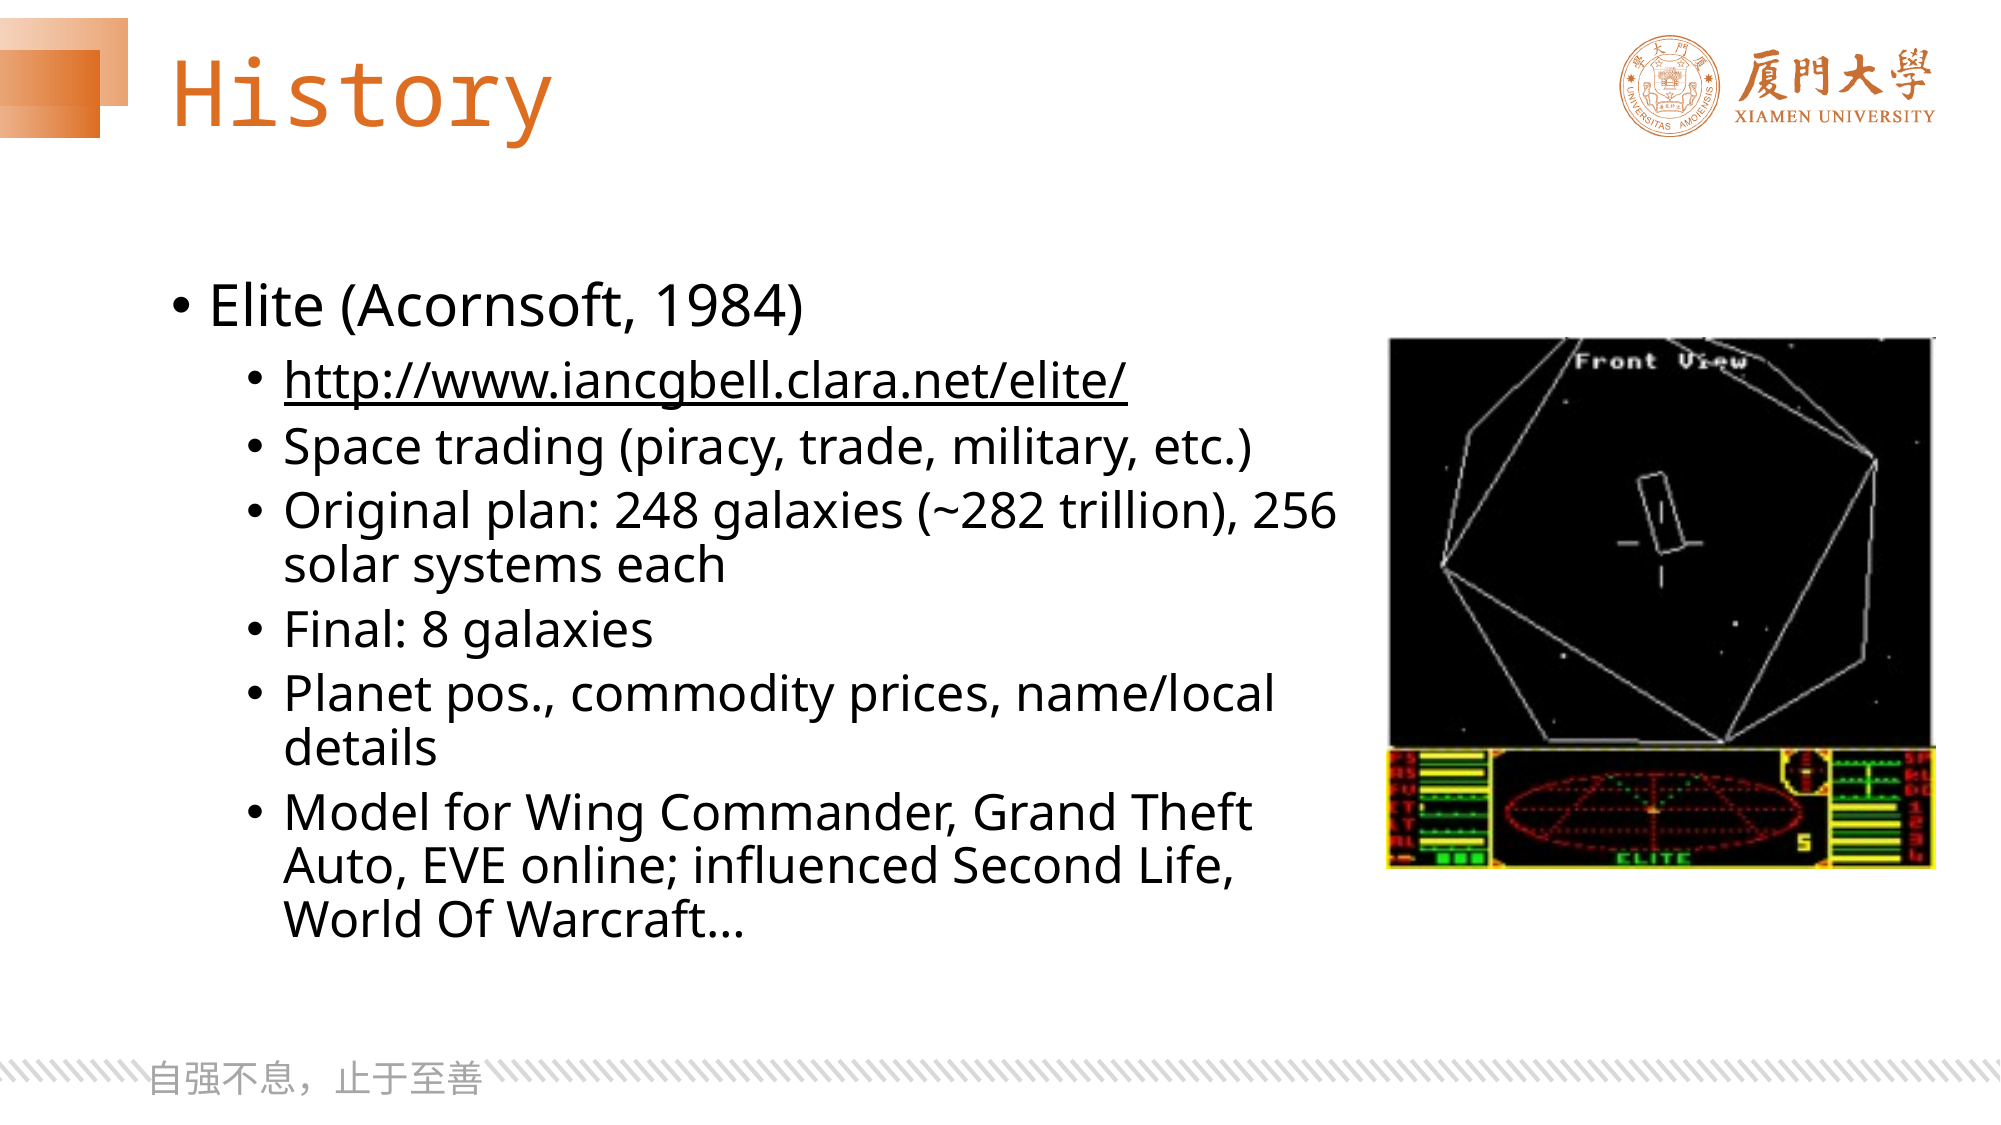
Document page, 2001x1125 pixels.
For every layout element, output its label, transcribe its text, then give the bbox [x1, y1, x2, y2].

picture [1386, 337, 1936, 869]
list Elite (Acornsoft, 1984) http://www.iancgbell.clara.net/elite/ Space trading (piracy, trade, military, etc.) Original plan: 248 galaxies (~282 trillion), 256 solar systems each Final: 8 galaxies Planet pos., commodity prices, name/local details Model for Wing Commander, Grand Theft Auto, EVE online; influenced Second Life, World Of Warcraft… [156, 268, 1394, 996]
title History [156, 16, 1882, 177]
